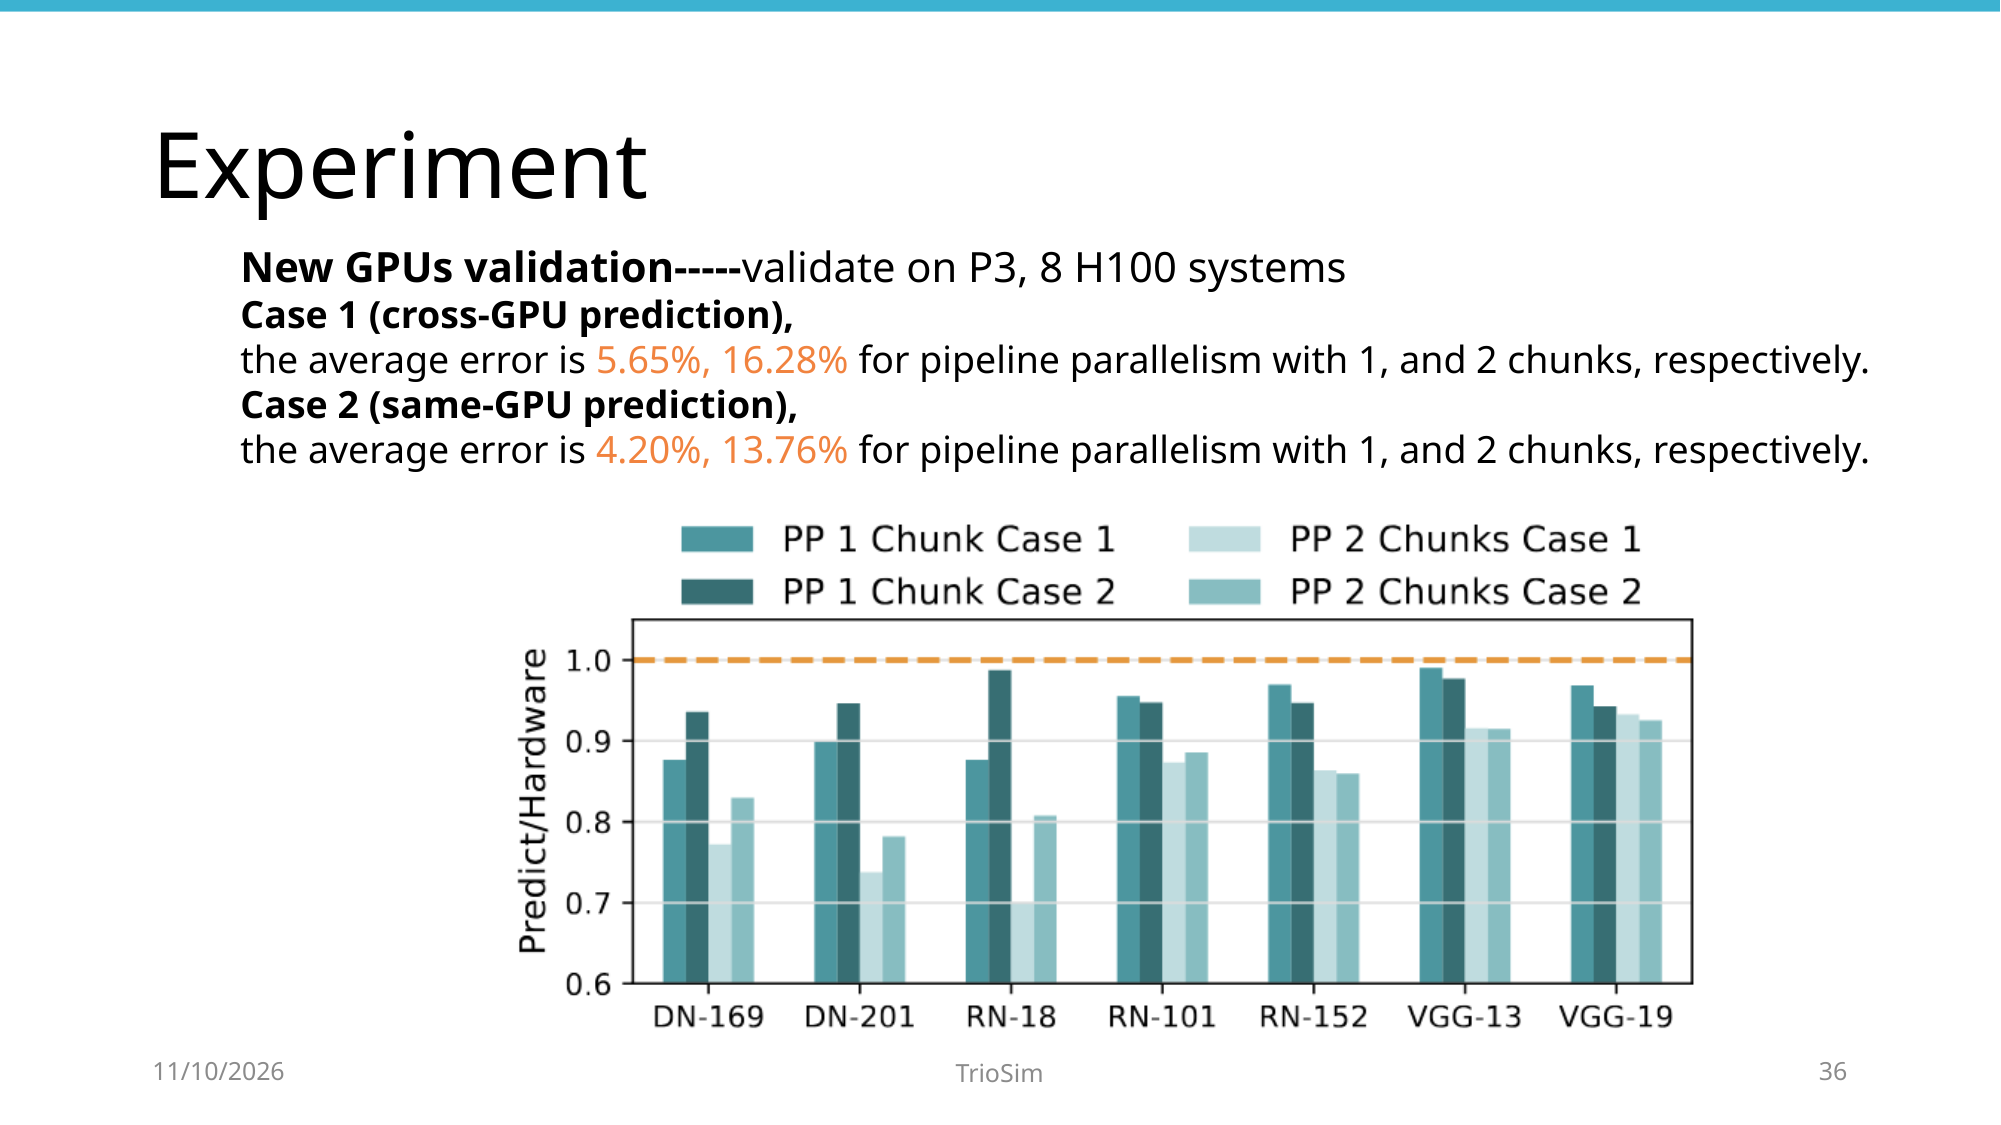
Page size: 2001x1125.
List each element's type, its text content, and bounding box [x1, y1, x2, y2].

footer TrioSim [662, 1043, 1338, 1103]
text_box New GPUs validation-----validate on P3, 8 H100 systems Case 1 (cross-GPU prediction), the average error is 5.65%, 16.28% for pipeline parallelism with 1, and 2 chunks, respectively. Case 2 (same-GPU prediction), the average error is 4.20%, 13.76% for pipeline parallelism with 1, and 2 chunks, respectively. [225, 233, 1951, 478]
picture [472, 504, 1713, 1043]
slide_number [137, 1042, 588, 1103]
slide_number 36 [1412, 1042, 1863, 1103]
title Experiment [137, 59, 1863, 278]
